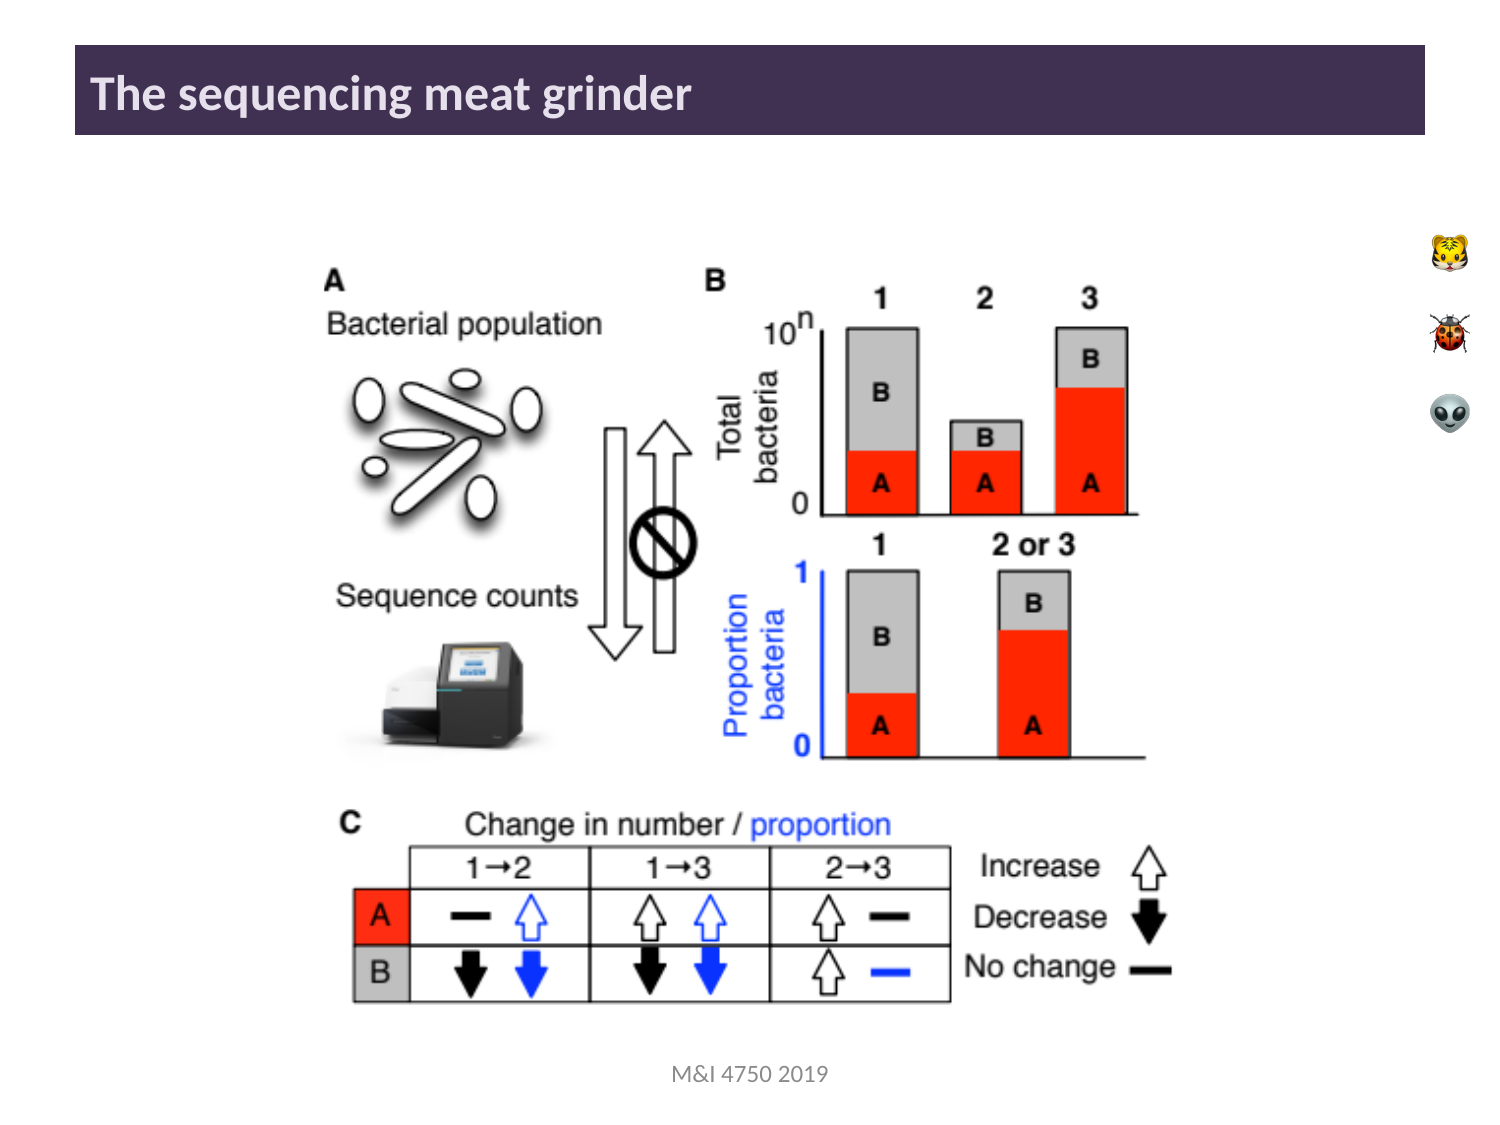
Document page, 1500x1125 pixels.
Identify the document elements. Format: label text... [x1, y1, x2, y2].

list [323, 262, 1179, 1006]
footer M&I 4750 2019 [512, 1042, 988, 1103]
title The sequencing meat grinder [75, 45, 1425, 135]
picture [1429, 232, 1470, 435]
